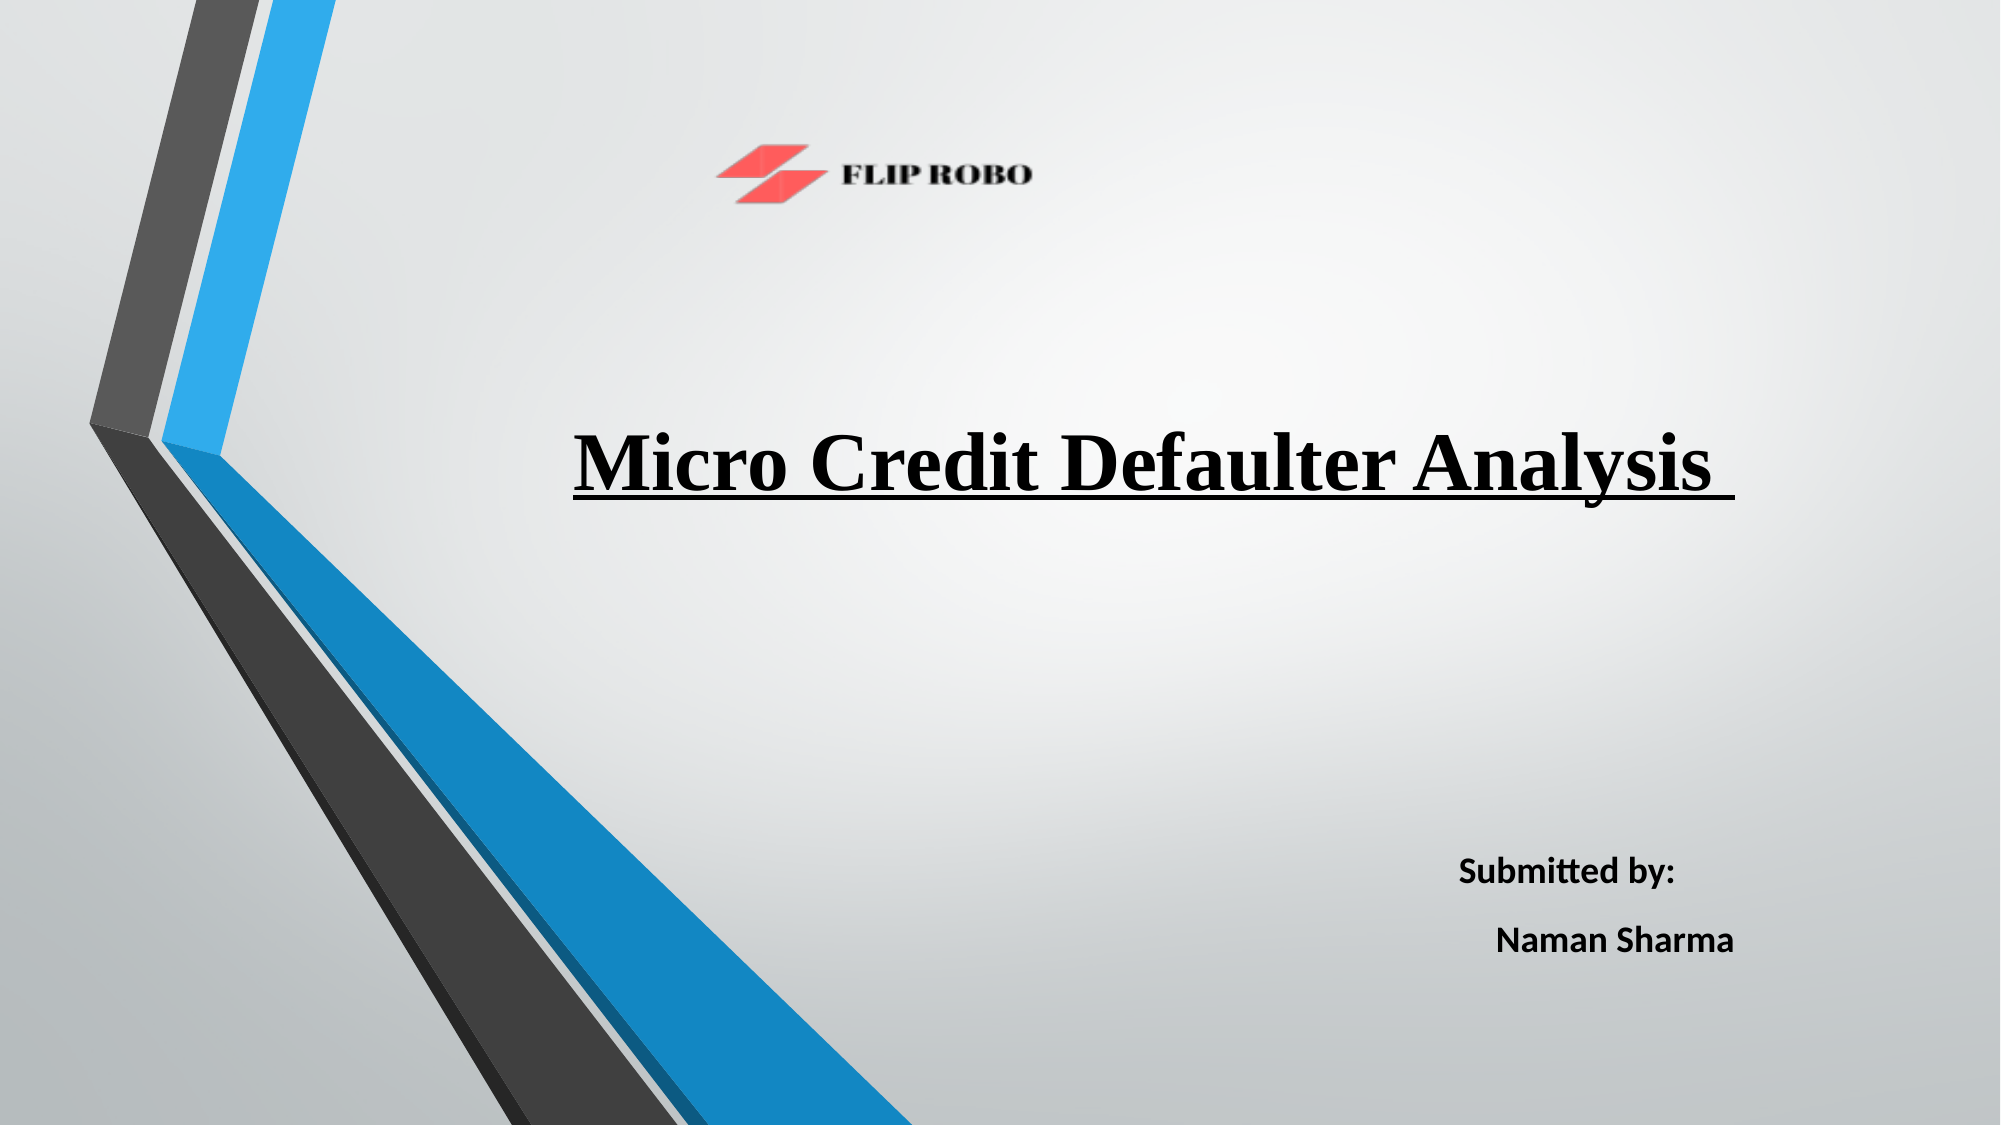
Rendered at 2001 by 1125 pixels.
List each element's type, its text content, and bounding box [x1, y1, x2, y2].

title Micro Credit Defaulter Analysis [249, 350, 1750, 560]
subtitle Submitted by: Naman Sharma [1384, 835, 1750, 993]
picture [667, 0, 1149, 351]
